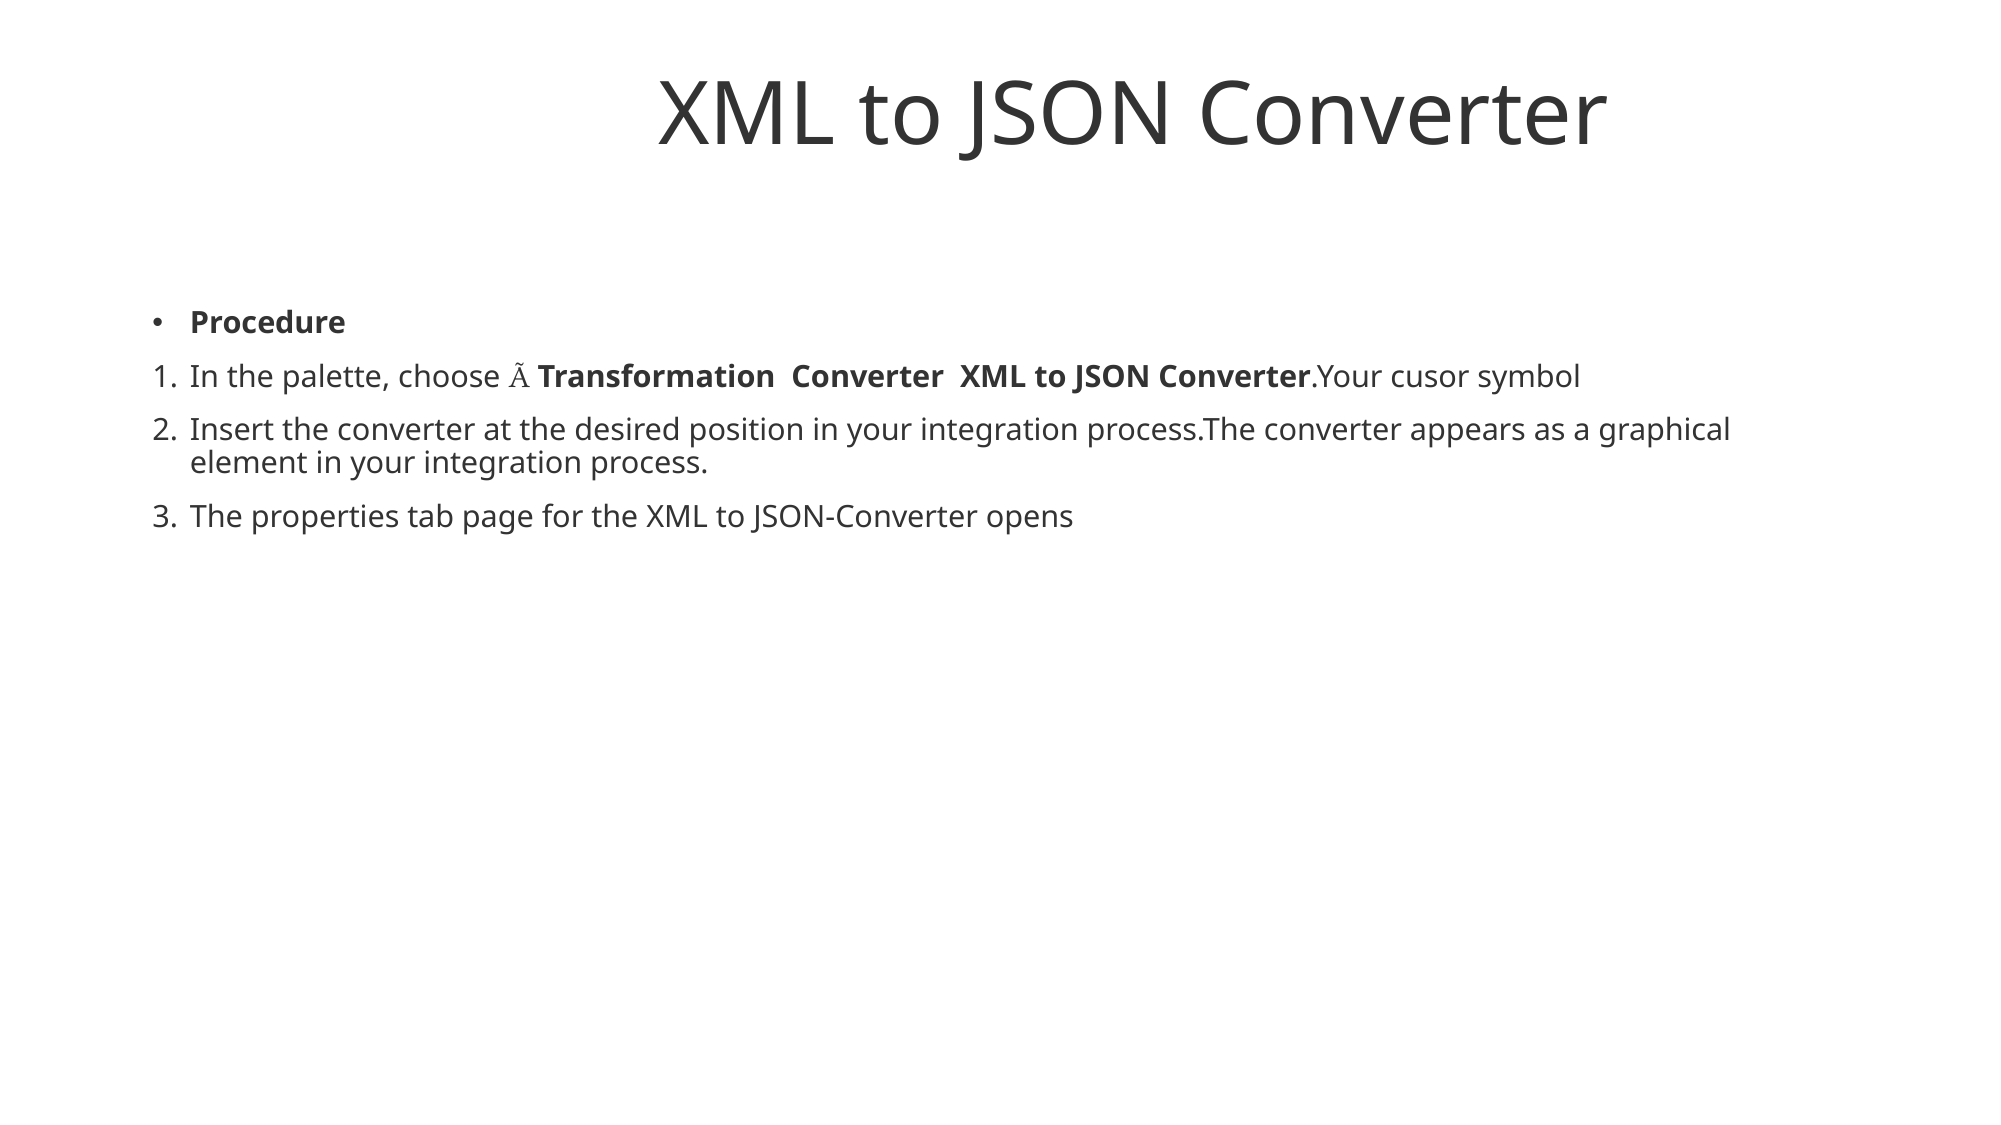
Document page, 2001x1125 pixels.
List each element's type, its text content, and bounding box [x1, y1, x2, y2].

list Procedure In the palette, choose  Transformation Converter XML to JSON Converter.Your cusor symbol Insert the converter at the desired position in your integration process.The converter appears as a graphical element in your integration process. The properties tab page for the XML to JSON-Converter opens [137, 299, 1863, 1014]
title XML to JSON Converter [137, 59, 1863, 278]
